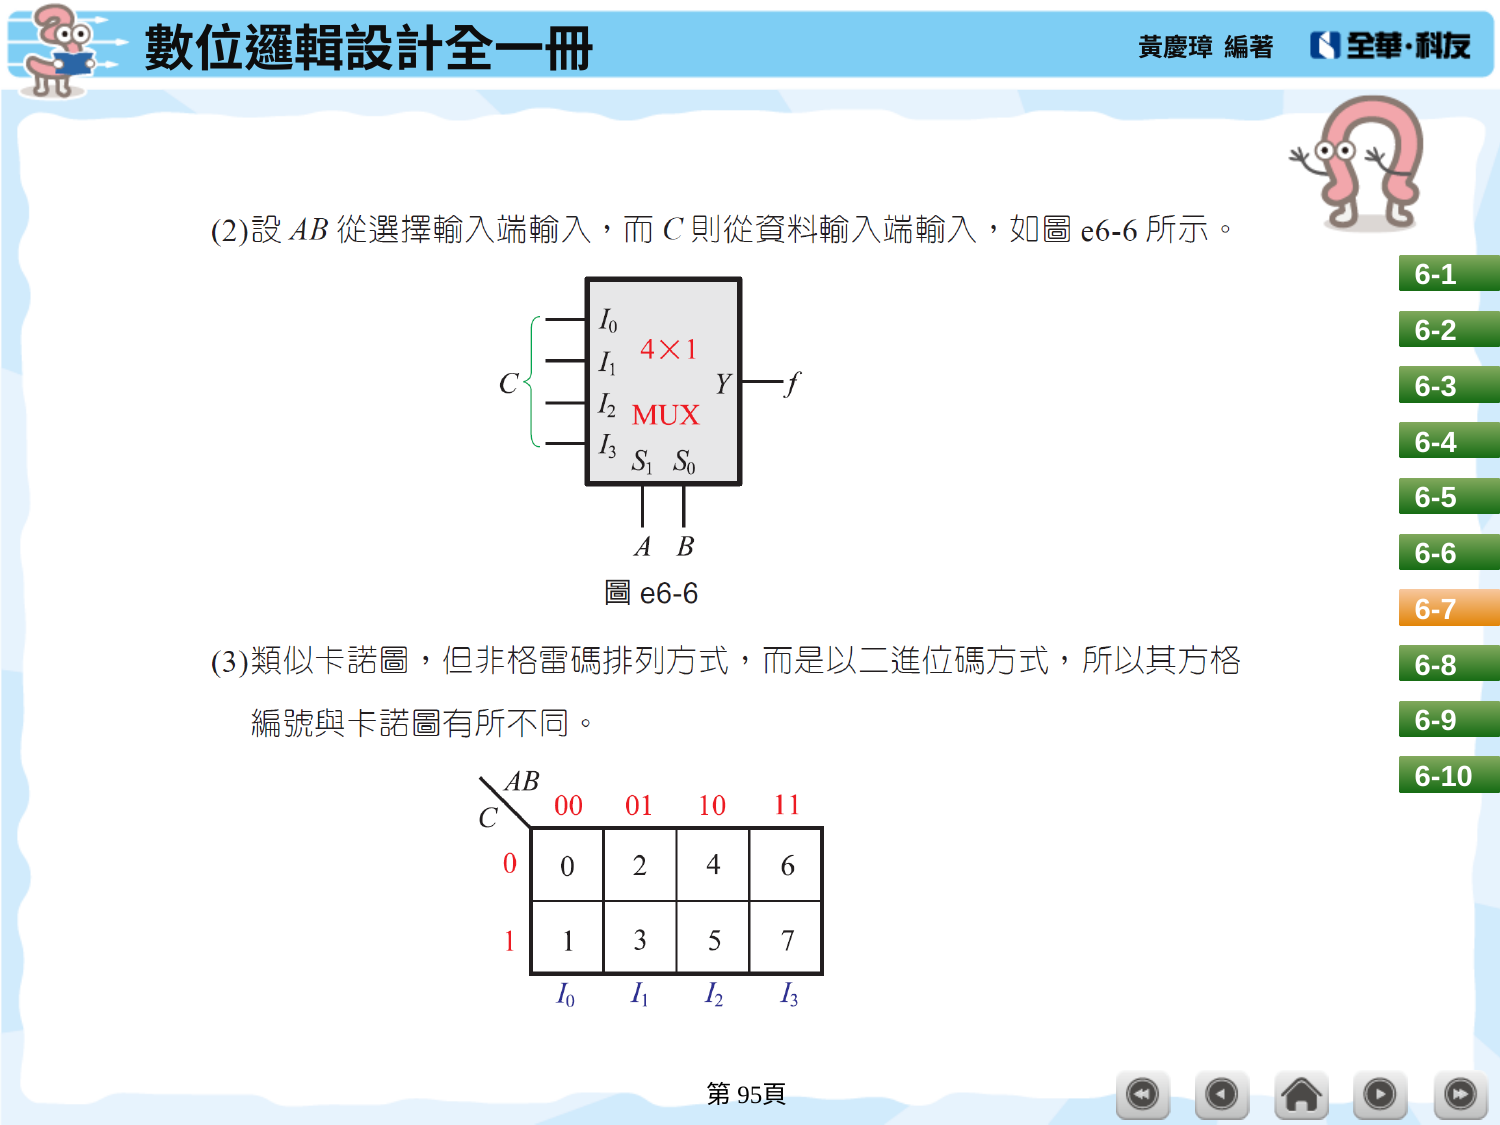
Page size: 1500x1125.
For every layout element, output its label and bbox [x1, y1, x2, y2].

list [175, 196, 1266, 1024]
picture [0, 0, 1500, 1125]
